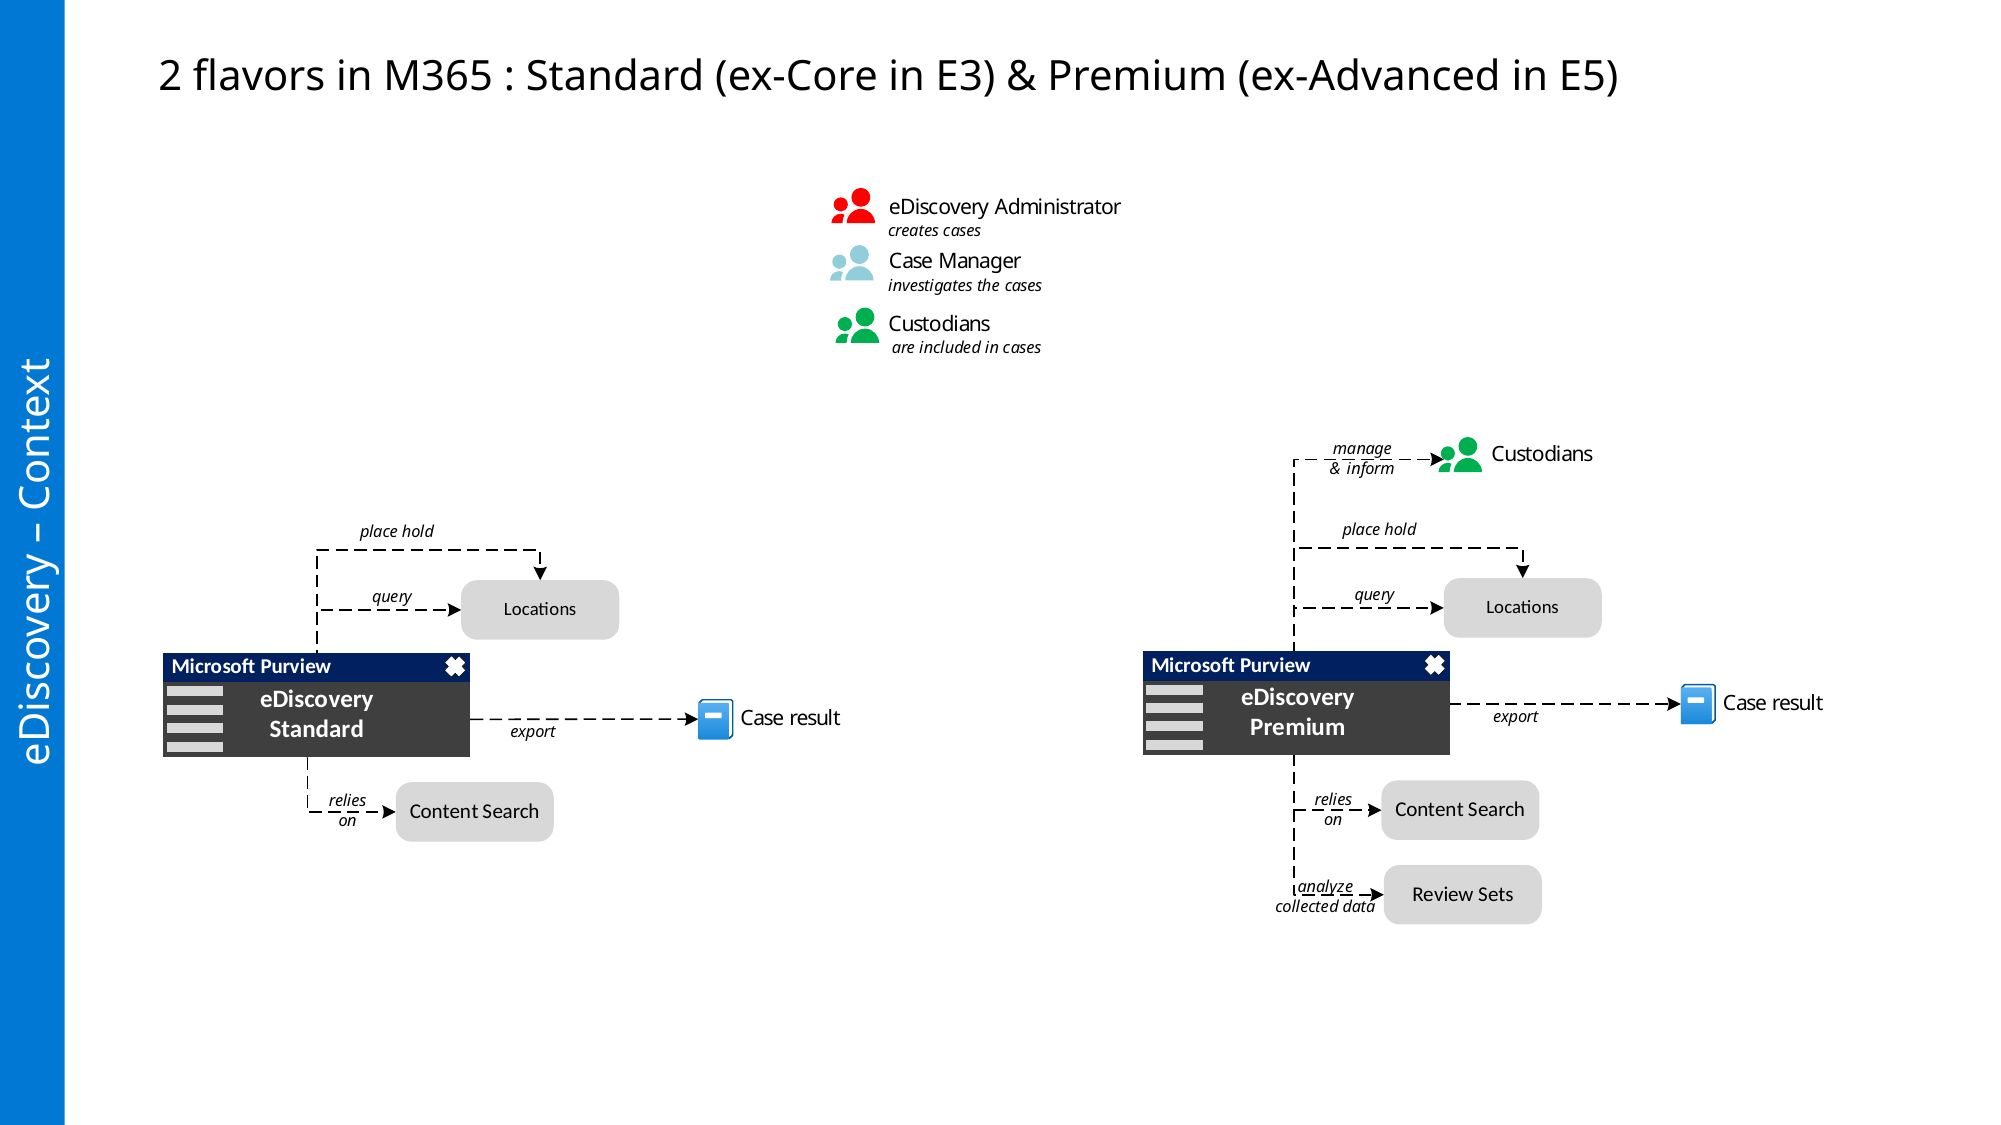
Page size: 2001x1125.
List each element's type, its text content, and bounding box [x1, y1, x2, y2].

picture [158, 511, 853, 844]
picture [826, 183, 1139, 368]
text_box eDiscovery – Context [0, 0, 65, 1125]
text_box 2 flavors in M365 : Standard (ex-Core in E3) & Premium (ex-Advanced in E5) [158, 49, 1907, 100]
picture [1137, 429, 1836, 927]
